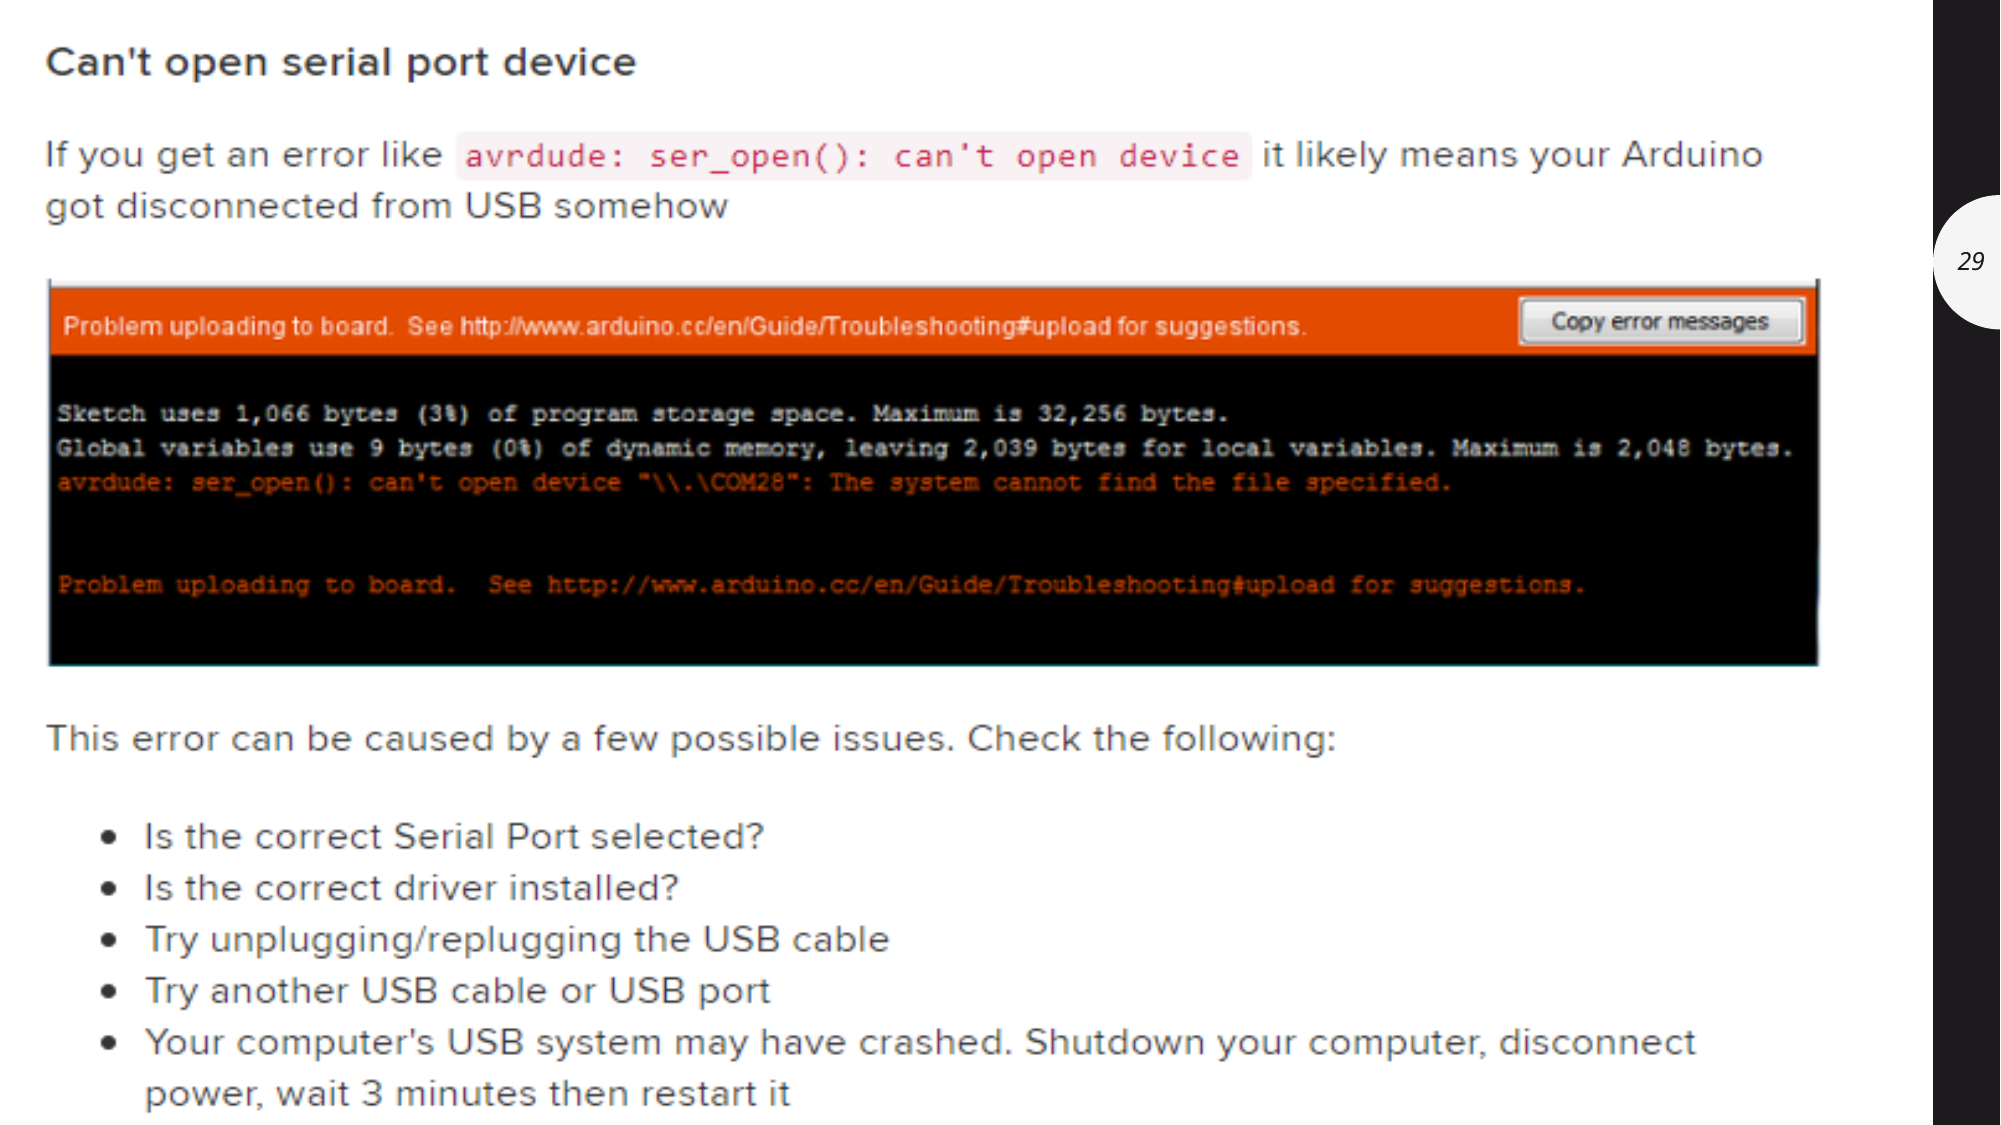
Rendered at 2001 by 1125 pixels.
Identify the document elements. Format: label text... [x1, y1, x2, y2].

picture [0, 0, 1934, 1125]
slide_number 29 [1934, 232, 2000, 293]
